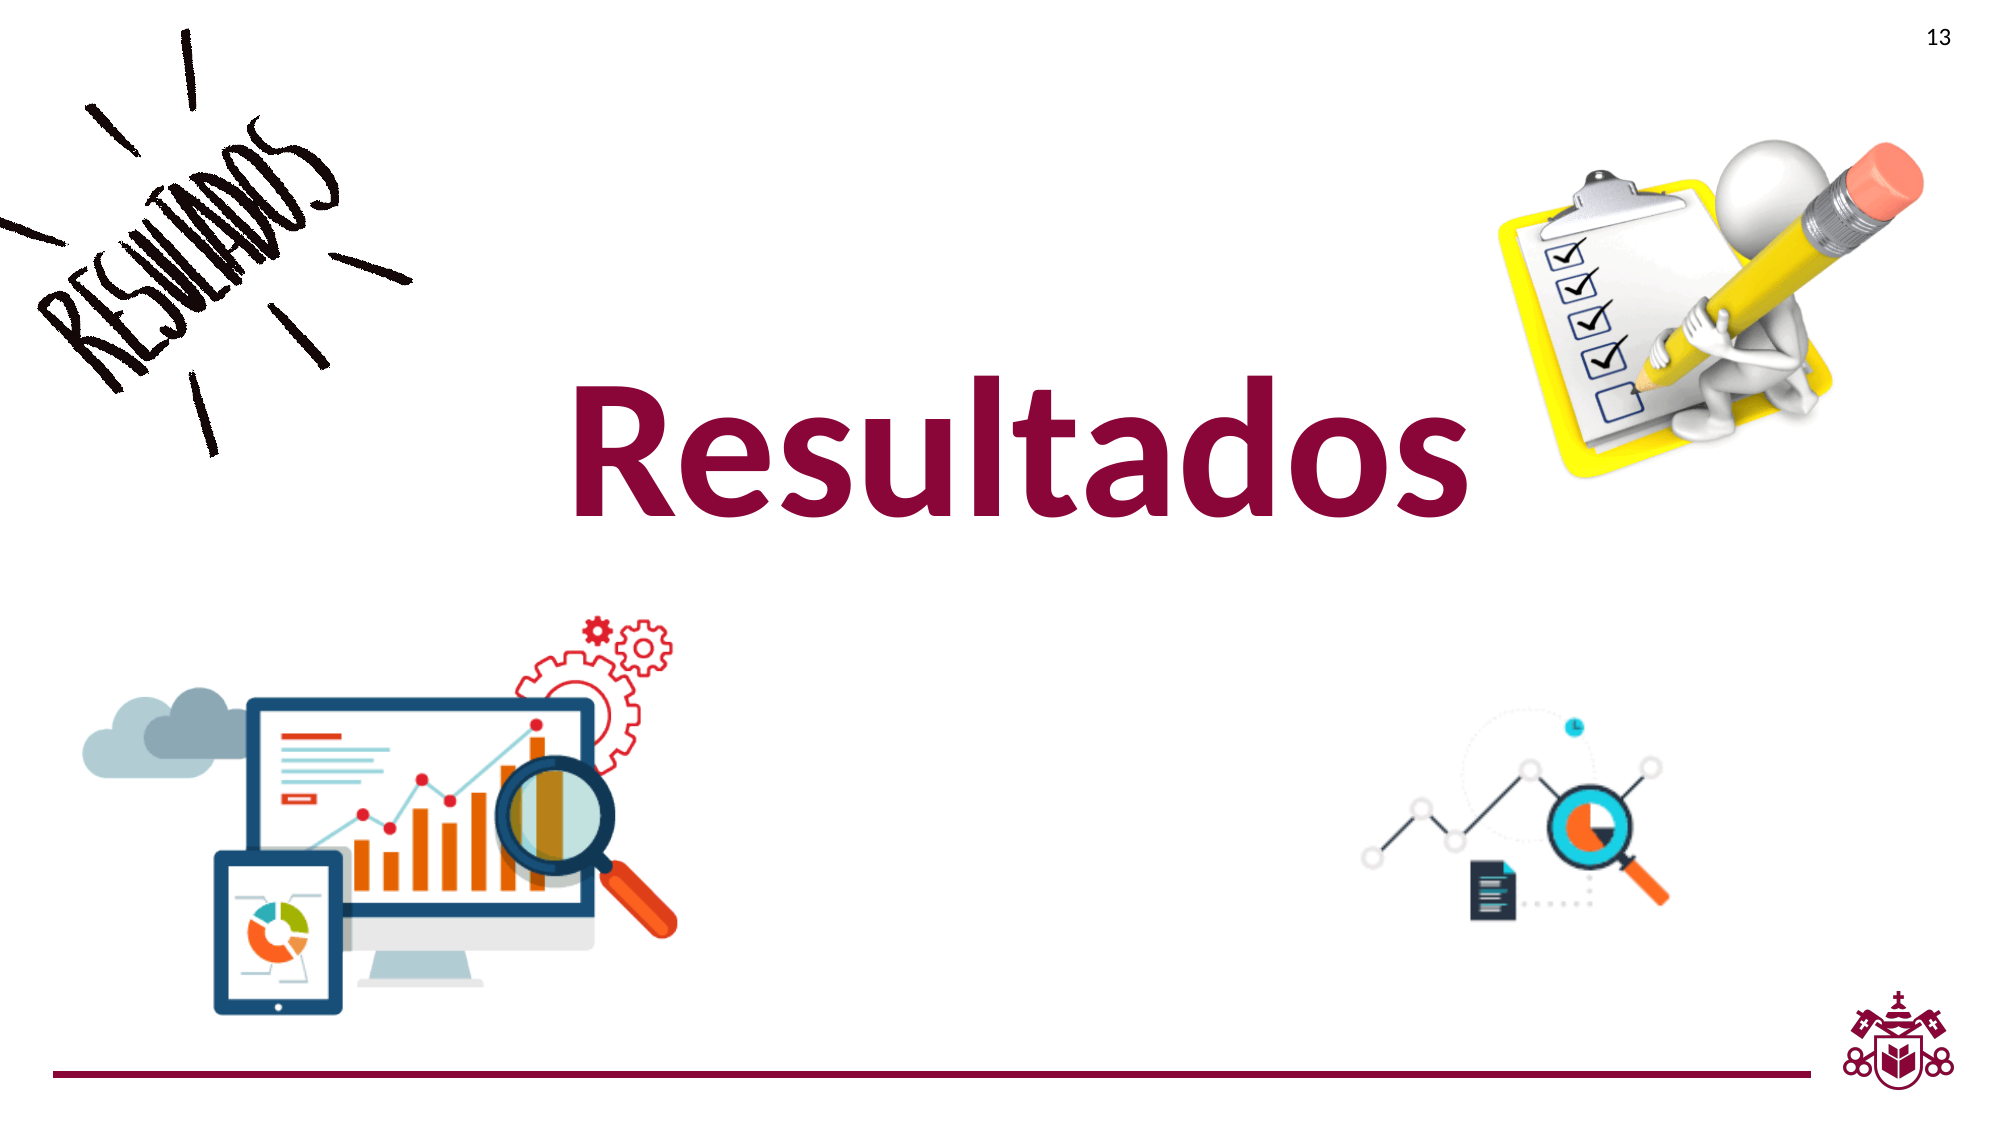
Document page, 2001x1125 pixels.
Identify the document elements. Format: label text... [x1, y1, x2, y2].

picture [72, 608, 723, 1033]
picture [1258, 608, 1775, 1022]
list Resultados [169, 416, 1870, 563]
picture [1843, 991, 1954, 1090]
picture [0, 0, 476, 517]
picture [1459, 110, 1967, 517]
slide_number 13 [1516, 5, 1967, 66]
